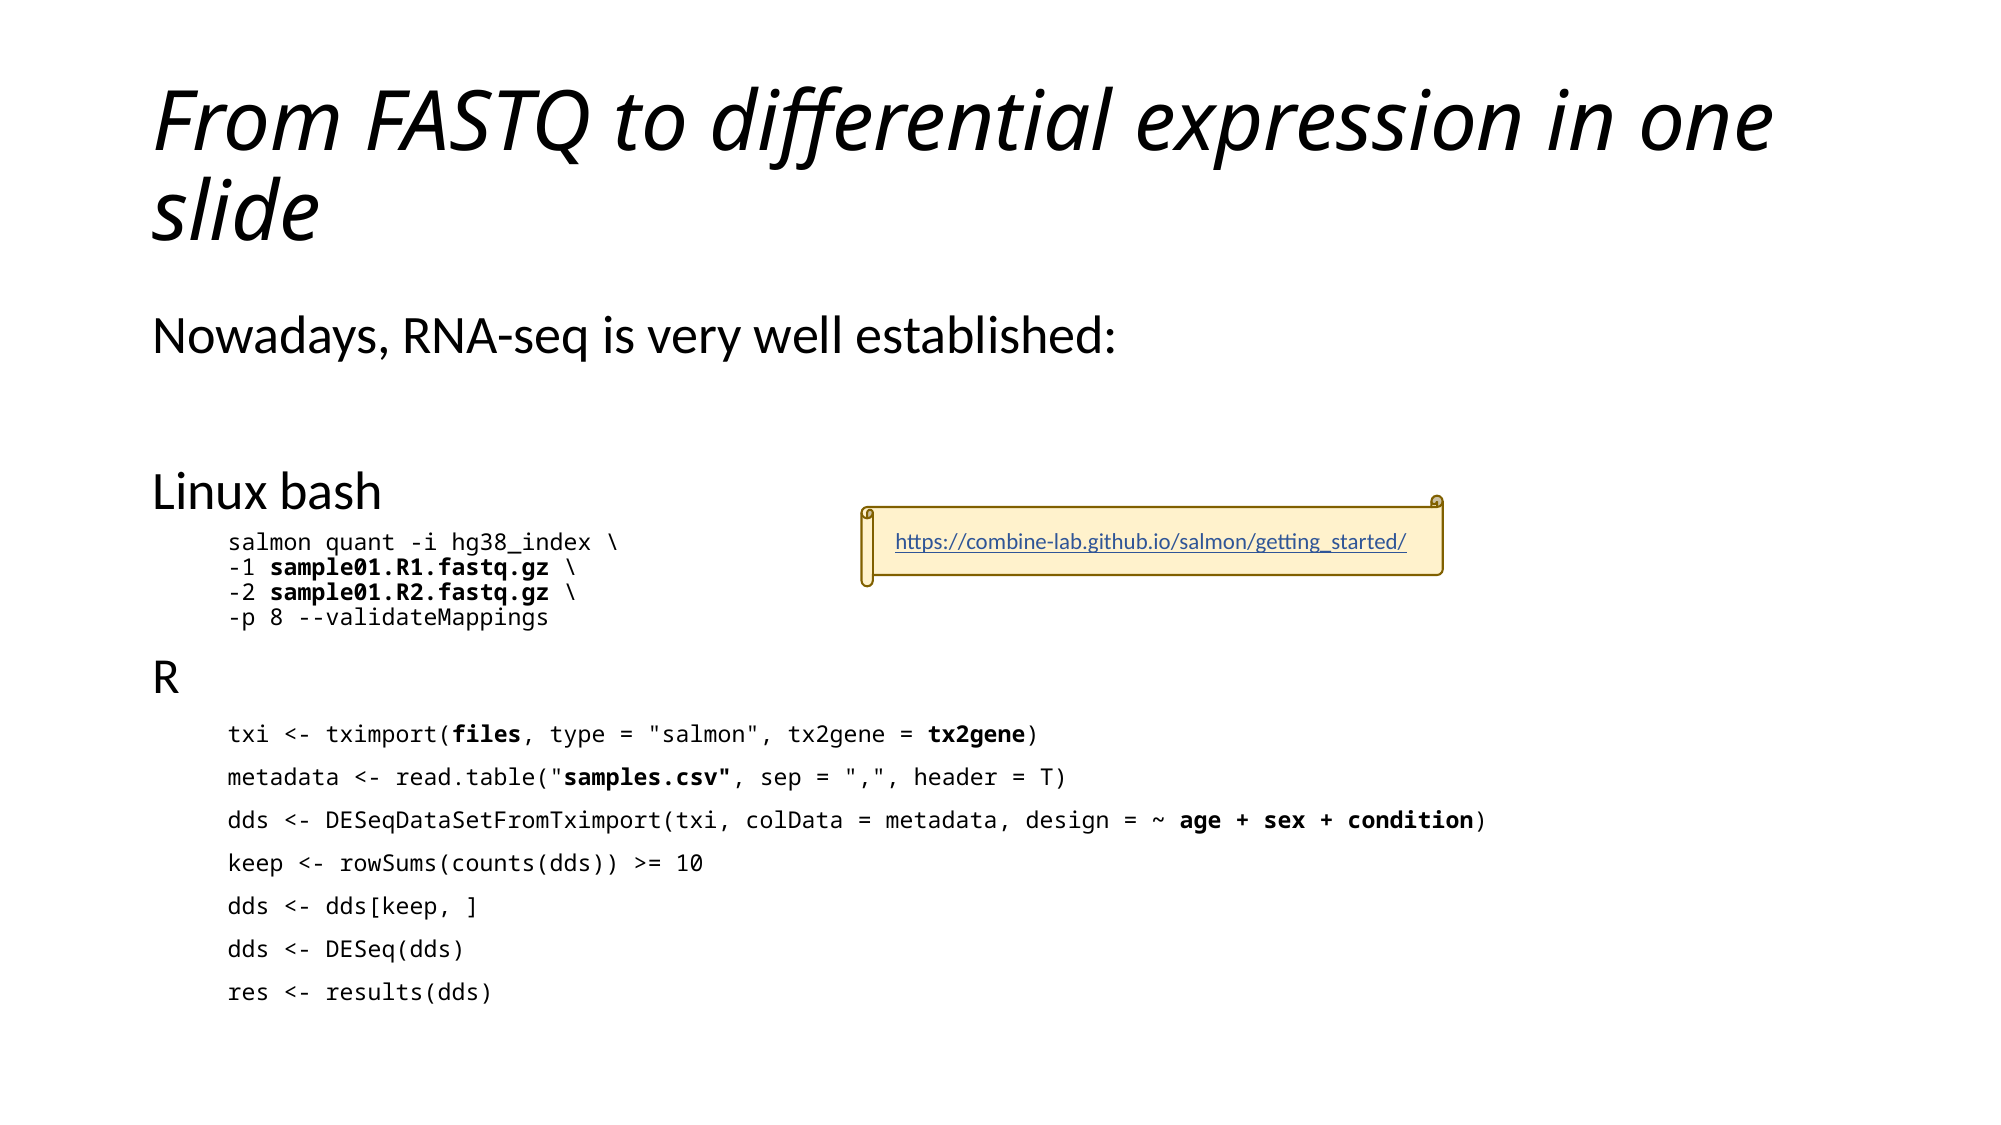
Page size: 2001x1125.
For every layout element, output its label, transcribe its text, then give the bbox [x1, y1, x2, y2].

text_box https://combine-lab.github.io/salmon/getting_started/ [880, 519, 1424, 562]
title From FASTQ to differential expression in one slide [137, 59, 1863, 278]
list Nowadays, RNA-seq is very well established: Linux bash salmon quant -i hg38_index \ -1 sample01.R1.fastq.gz \ -2 sample01.R2.fastq.gz \ -p 8 --validateMappings R txi <- tximport(files, type = "salmon", tx2gene = tx2gene) metadata <- read.table("samples.csv", sep = ",", header = T) dds <- DESeqDataSetFromTximport(txi, colData = metadata, design = ~ age + sex + condition) keep <- rowSums(counts(dds)) >= 10 dds <- dds[keep, ] dds <- DESeq(dds) res <- results(dds) [137, 299, 1863, 1014]
text_box [860, 494, 1444, 588]
